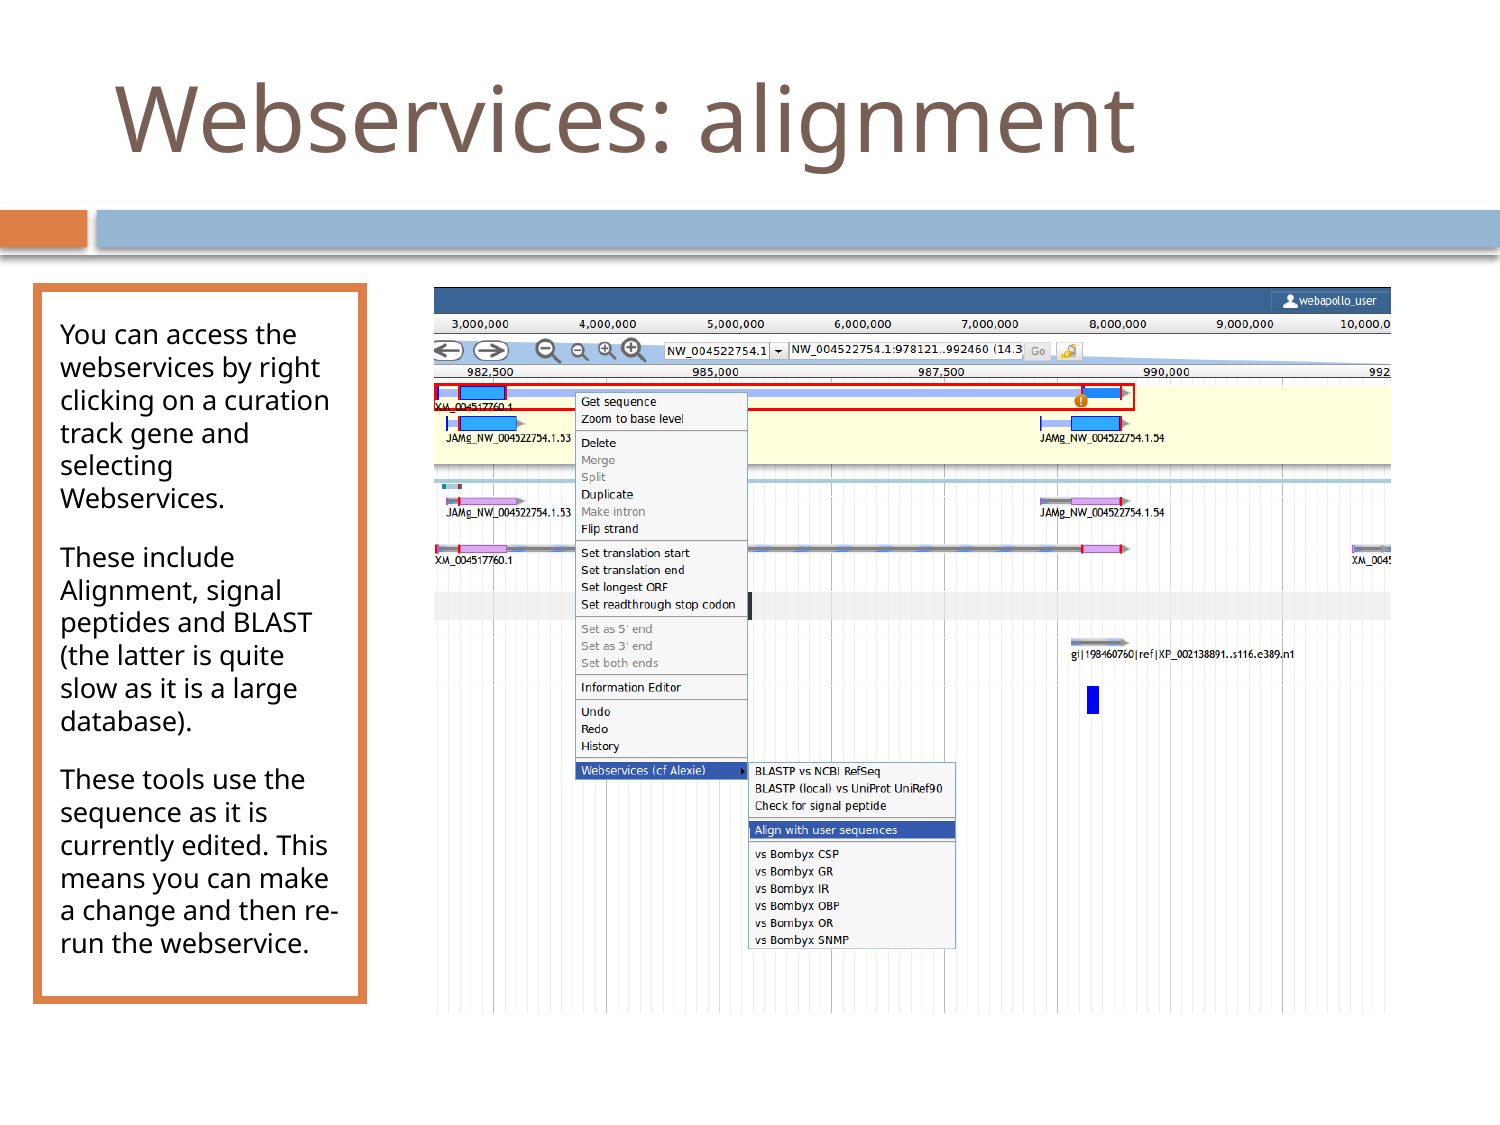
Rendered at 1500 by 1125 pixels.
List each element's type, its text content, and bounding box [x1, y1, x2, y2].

title Webservices: alignment [99, 44, 1425, 188]
list You can access the webservices by right clicking on a curation track gene and selecting Webservices. These include Alignment, signal peptides and BLAST (the latter is quite slow as it is a large database). These tools use the sequence as it is currently edited. This means you can make a change and then re-run the webservice. [33, 283, 367, 1004]
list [434, 287, 1391, 1013]
